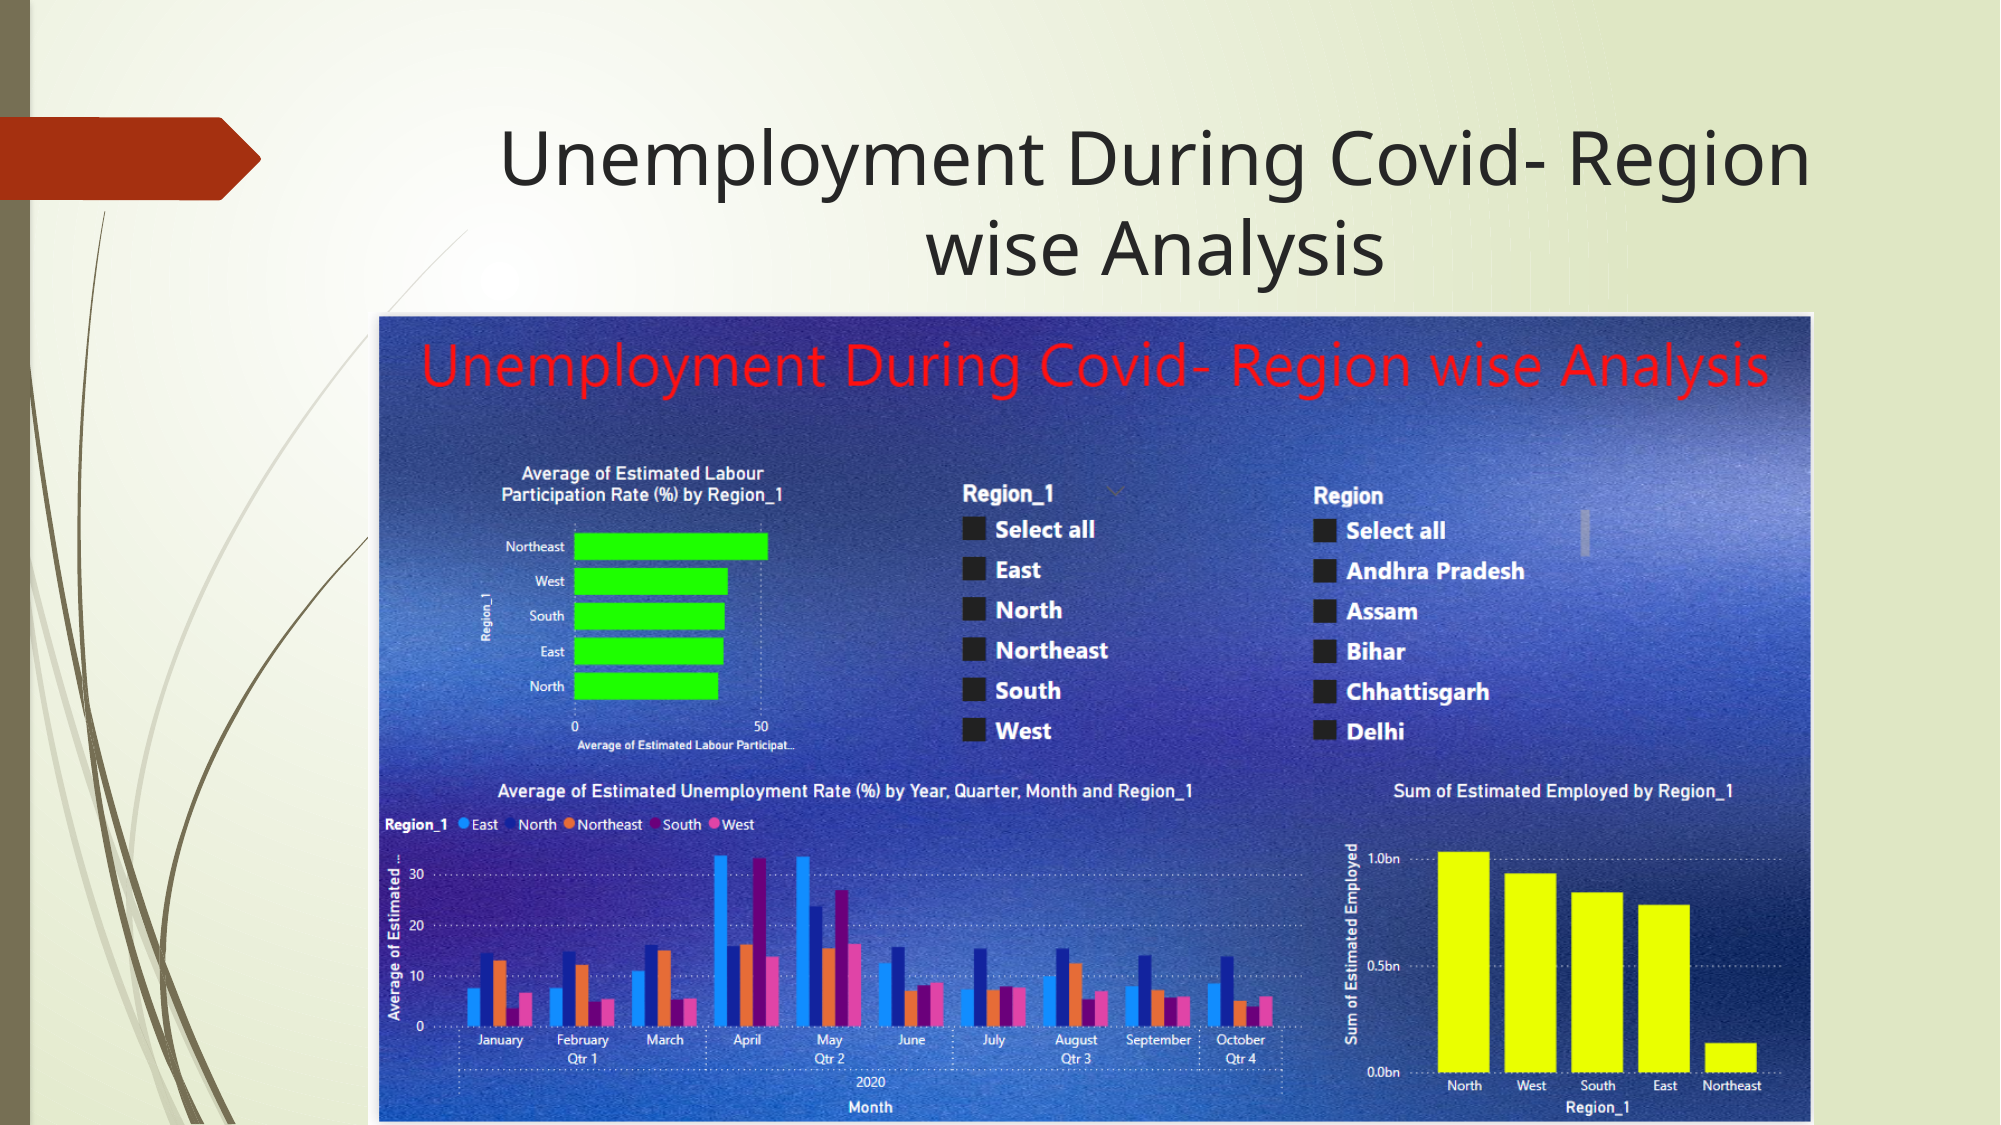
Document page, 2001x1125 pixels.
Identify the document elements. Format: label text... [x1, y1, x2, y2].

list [368, 312, 1815, 1125]
title Unemployment During Covid- Region wise Analysis [425, 102, 1888, 313]
